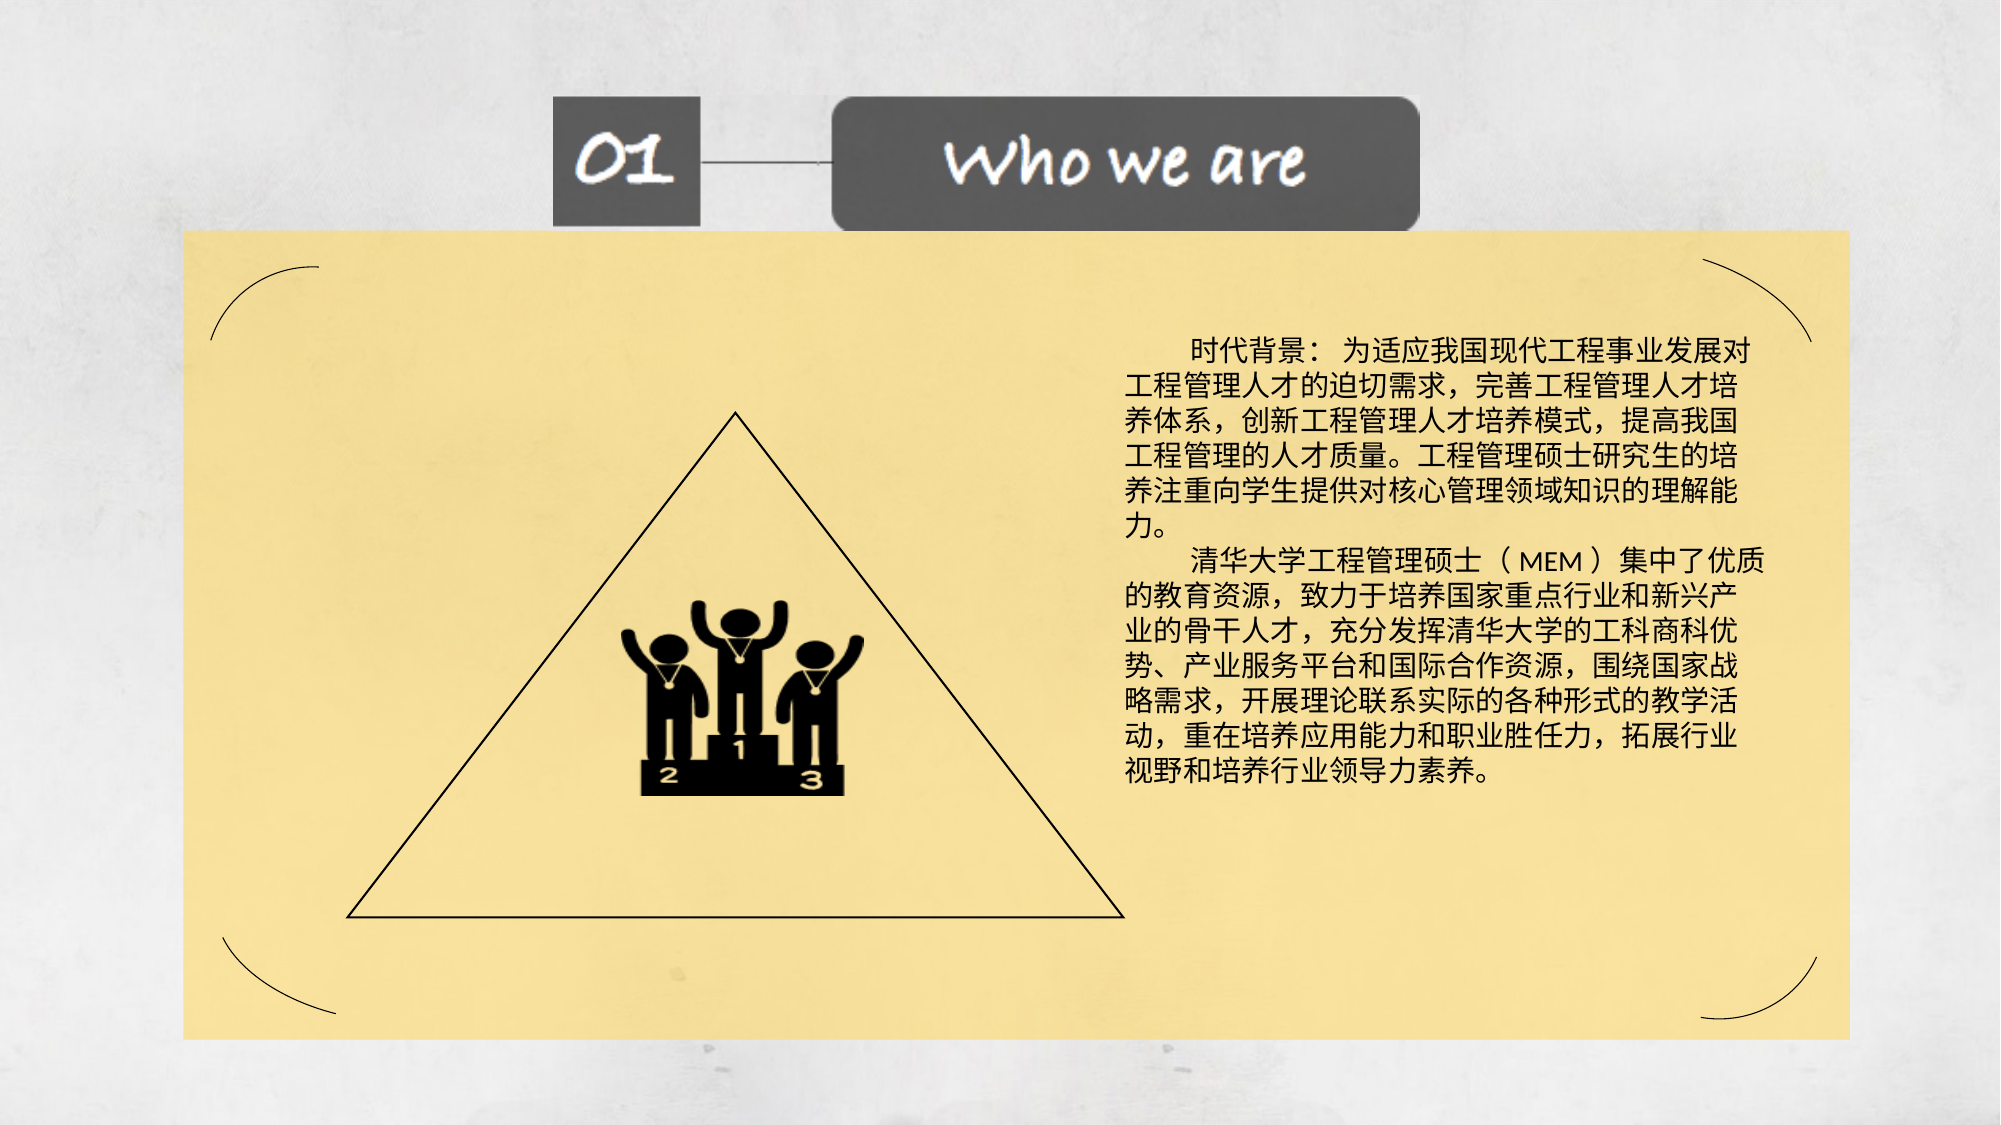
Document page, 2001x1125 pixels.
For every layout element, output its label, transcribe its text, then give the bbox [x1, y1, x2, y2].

text_box [182, 230, 1851, 1041]
text_box [1682, 258, 1812, 343]
text_box 时代背景： 为适应我国现代工程事业发展对工程管理人才的迫切需求，完善工程管理人才培养体系，创新工程管理人才培养模式，提高我国工程管理的人才质量。工程管理硕士研究生的培养注重向学生提供对核心管理领域知识的理解能力。 清华大学工程管理硕士（MEM）集中了优质的教育资源，致力于培养国家重点行业和新兴产业的骨干人才，充分发挥清华大学的工科商科优势、产业服务平台和国际合作资源，围绕国家战略需求，开展理论联系实际的各种形式的教学活动，重在培养应用能力和职业胜任力，拓展行业视野和培养行业领导力素养。 [1109, 324, 1782, 849]
text_box [1700, 912, 1818, 1020]
text_box [345, 411, 1126, 919]
picture [0, 0, 2000, 1125]
text_box [210, 266, 319, 374]
text_box [222, 934, 356, 1015]
